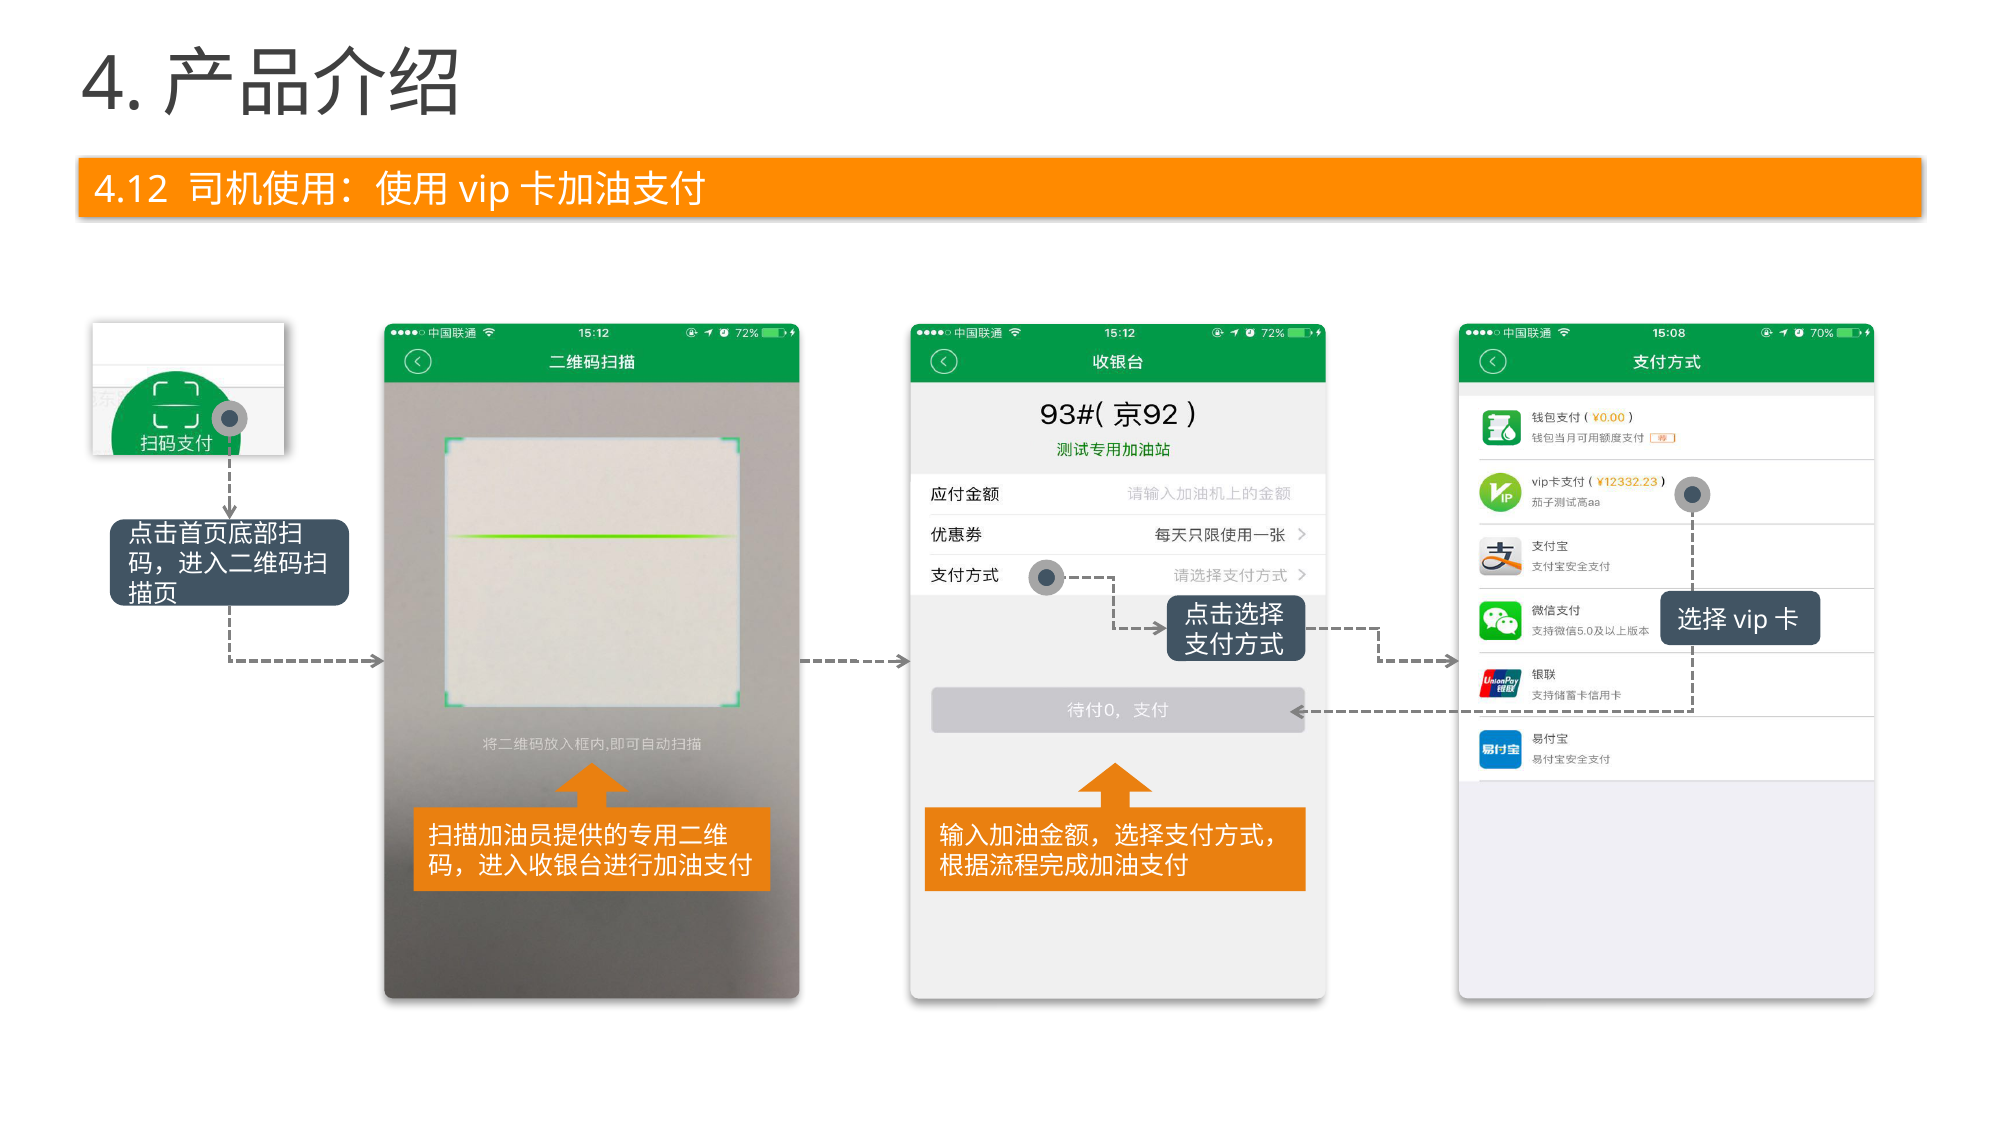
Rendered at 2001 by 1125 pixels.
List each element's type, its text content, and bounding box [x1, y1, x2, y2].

picture [92, 323, 284, 455]
text_box 4.产品介绍 [81, 51, 1922, 124]
text_box 扫描加油员提供的专用二维码，进入收银台进行加油支付 [412, 761, 772, 893]
text_box 4.12 司机使用：使用vip卡加油支付 [94, 164, 1849, 210]
text_box [78, 157, 1922, 218]
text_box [1289, 481, 1821, 712]
text_box [383, 322, 801, 1000]
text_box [1033, 564, 1460, 662]
text_box 输入加油金额，选择支付方式，根据流程完成加油支付 [923, 761, 1307, 893]
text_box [109, 405, 385, 661]
text_box [909, 322, 1327, 1000]
text_box [1457, 322, 1876, 1000]
